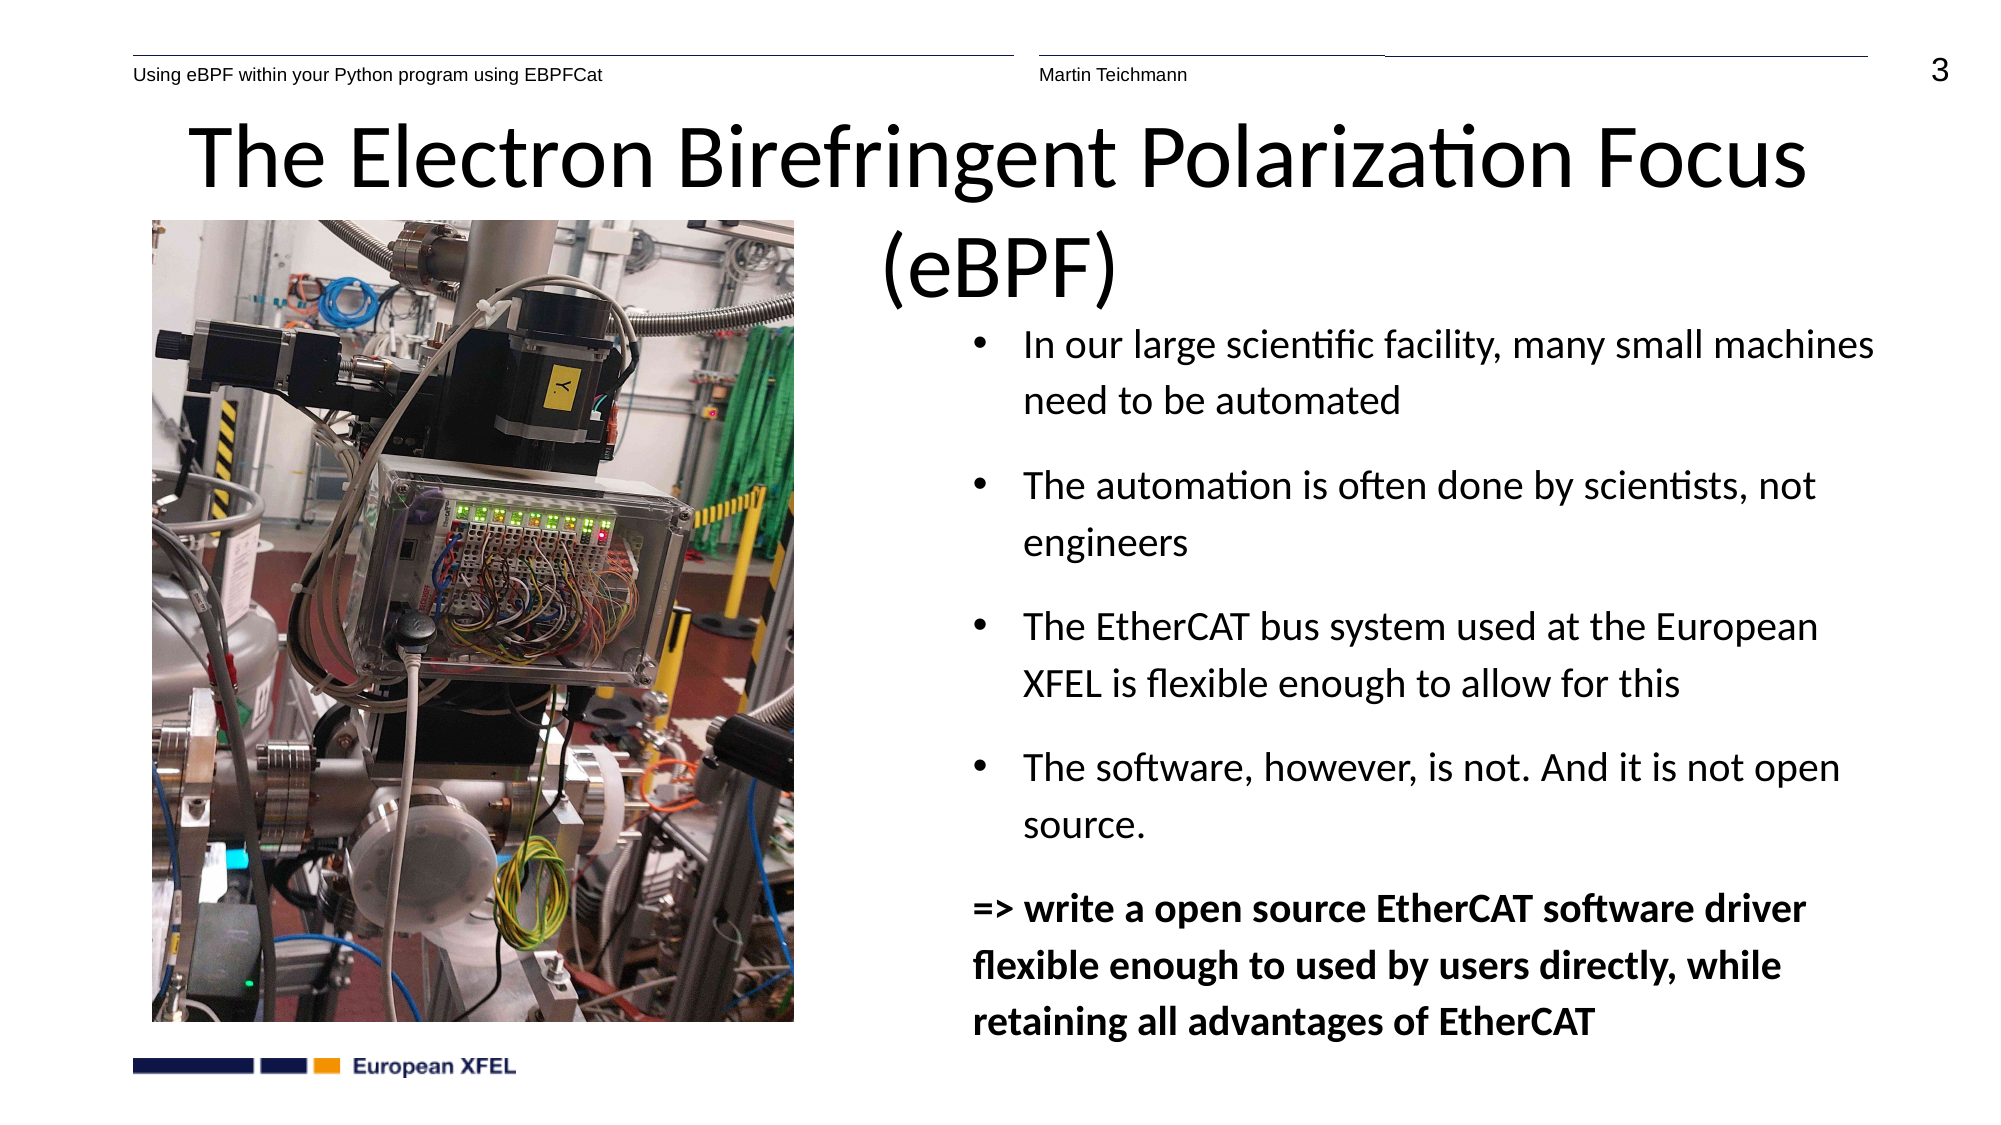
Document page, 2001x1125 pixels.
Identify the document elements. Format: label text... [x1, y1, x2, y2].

title The Electron Birefringent Polarization Focus (eBPF) [134, 112, 1866, 300]
list In our large scientific facility, many small machines need to be automated The automation is often done by scientists, not engineers The EtherCAT bus system used at the European XFEL is flexible enough to allow for this The software, however, is not. And it is not open source. => write a open source EtherCAT software driver flexible enough to used by users directly, while retaining all advantages of EtherCAT [972, 310, 1881, 1085]
picture [133, 1058, 516, 1078]
picture [152, 220, 794, 1022]
